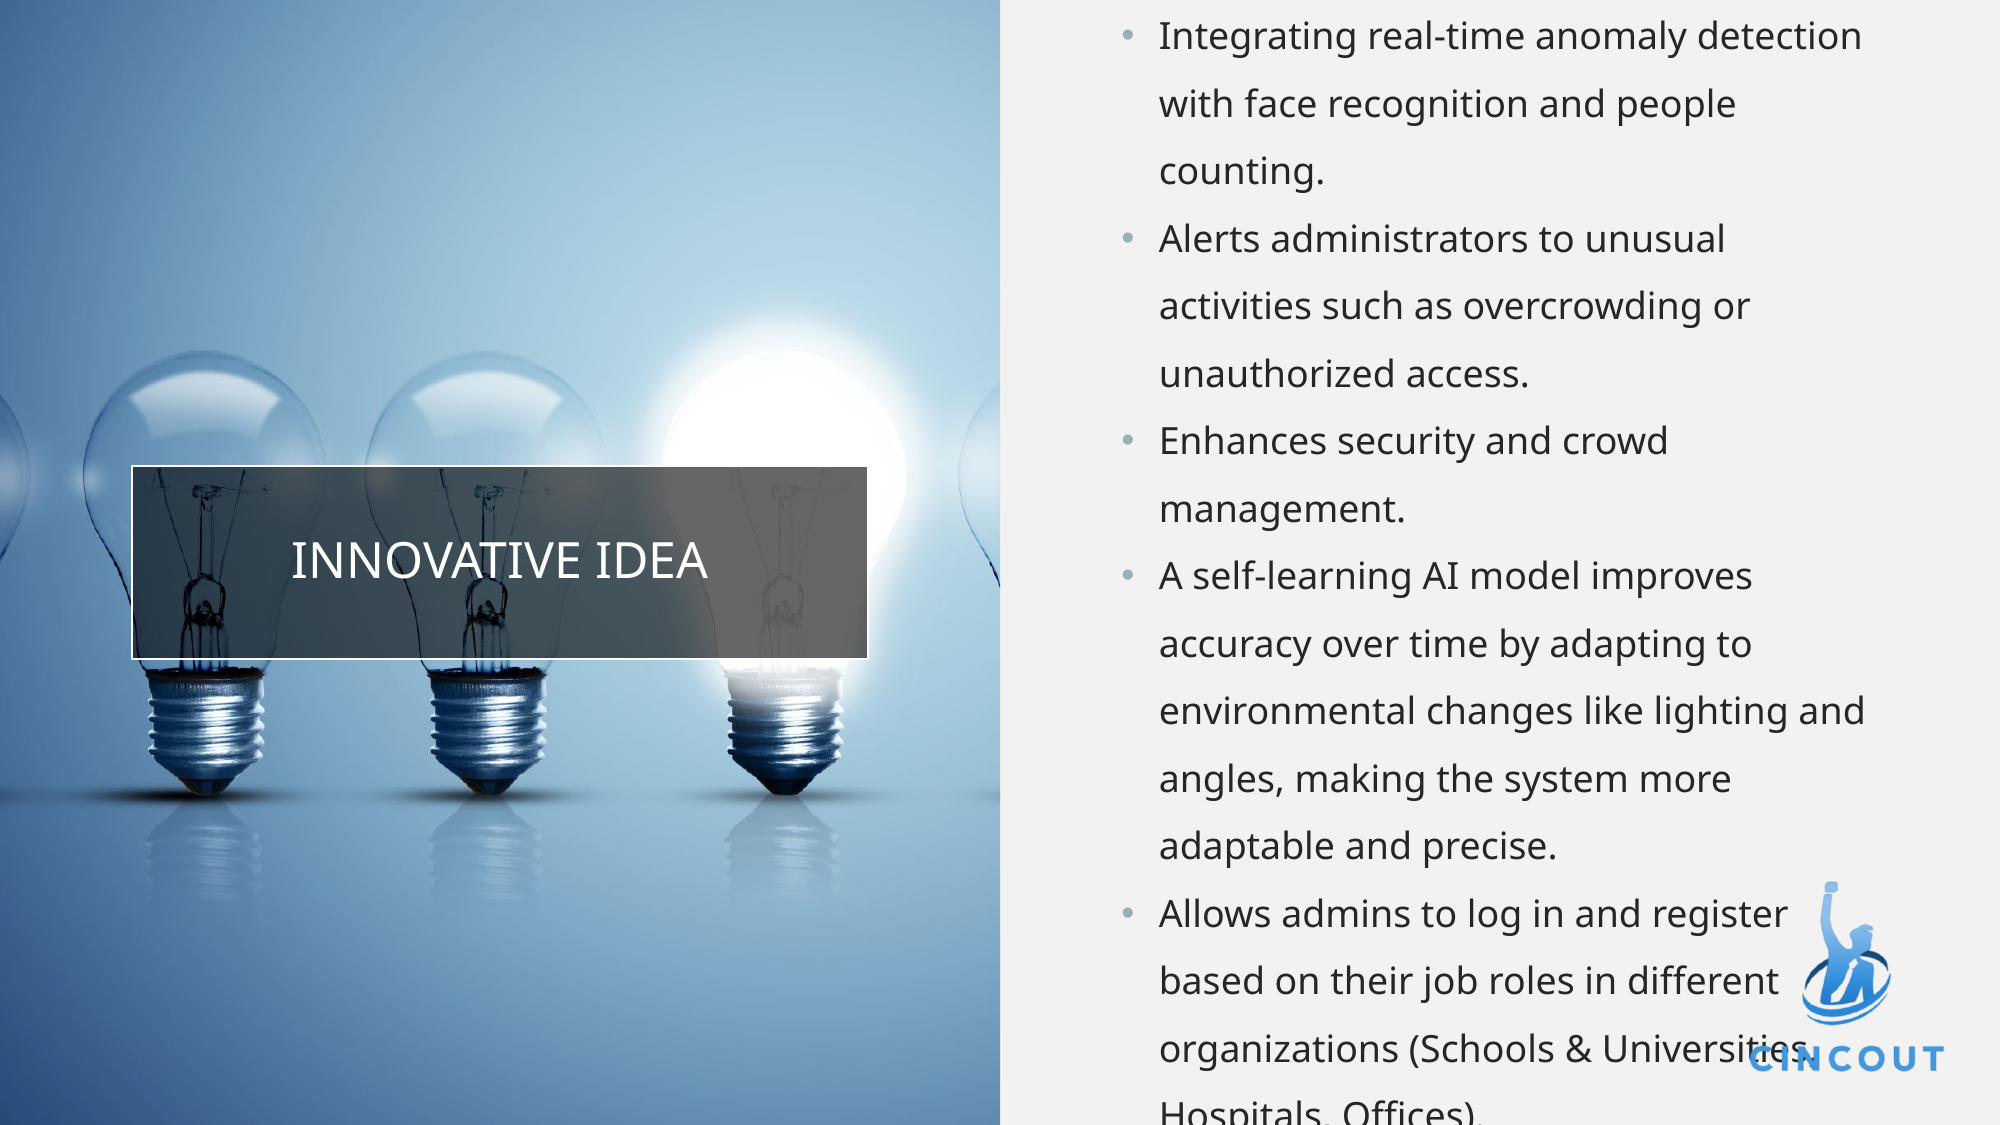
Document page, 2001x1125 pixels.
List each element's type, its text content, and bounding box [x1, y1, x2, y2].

picture [0, 0, 1001, 1125]
list Integrating real-time anomaly detection with face recognition and people counting. Alerts administrators to unusual activities such as overcrowding or unauthorized access. Enhances security and crowd management. A self-learning AI model improves accuracy over time by adapting to environmental changes like lighting and angles, making the system more adaptable and precise. Allows admins to log in and register based on their job roles in different organizations (Schools & Universities, Hospitals, Offices). [1106, 160, 1895, 968]
picture [1713, 850, 2000, 1125]
